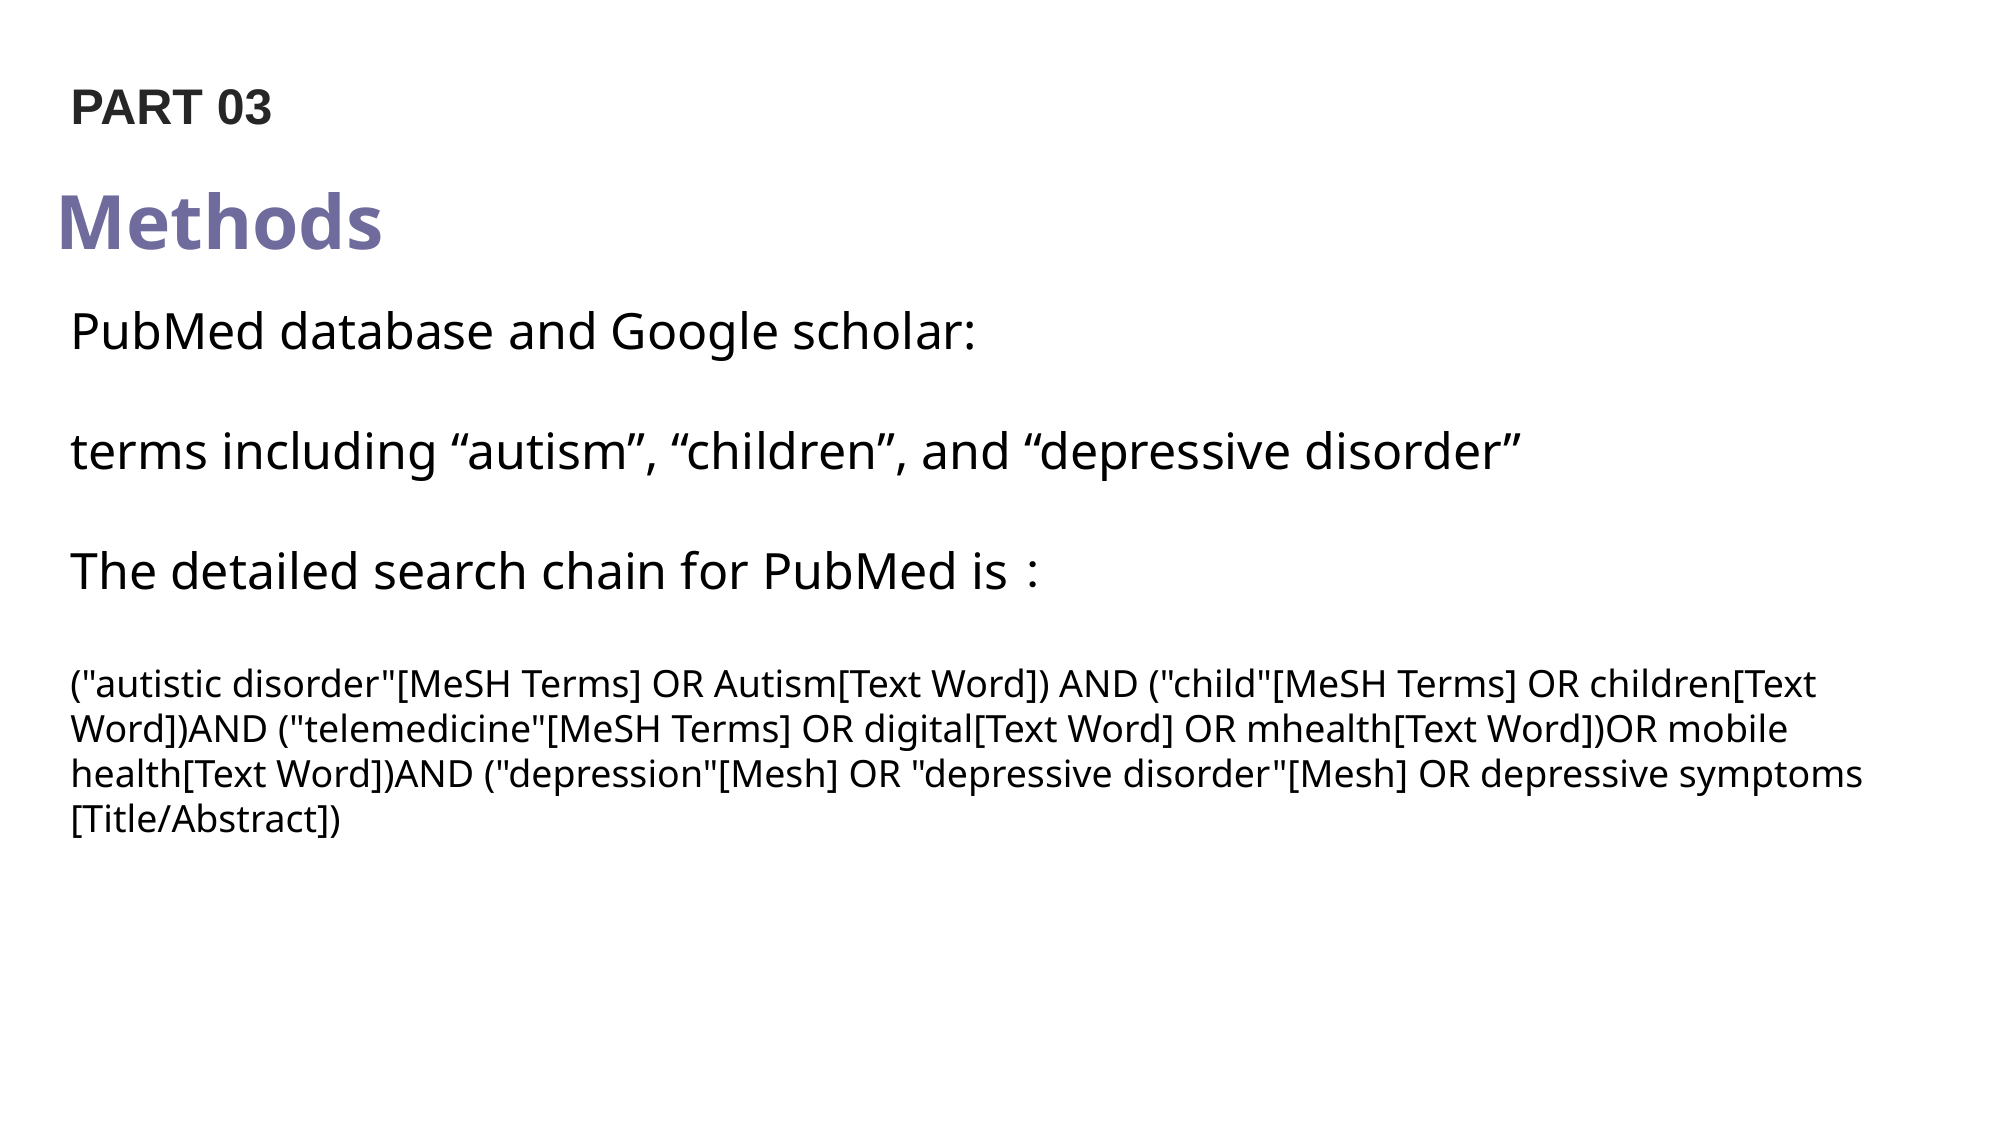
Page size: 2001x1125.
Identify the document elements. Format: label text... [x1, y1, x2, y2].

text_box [19, 67, 421, 273]
text_box PubMed database and Google scholar: terms including “autism”, “children”, and “depressive disorder” The detailed search chain for PubMed is： ("autistic disorder"[MeSH Terms] OR Autism[Text Word]) AND ("child"[MeSH Terms] OR children[Text Word])AND ("telemedicine"[MeSH Terms] OR digital[Text Word] OR mhealth[Text Word])OR mobile health[Text Word])AND ("depression"[Mesh] OR "depressive disorder"[Mesh] OR depressive symptoms [Title/Abstract]) [55, 292, 1934, 1125]
